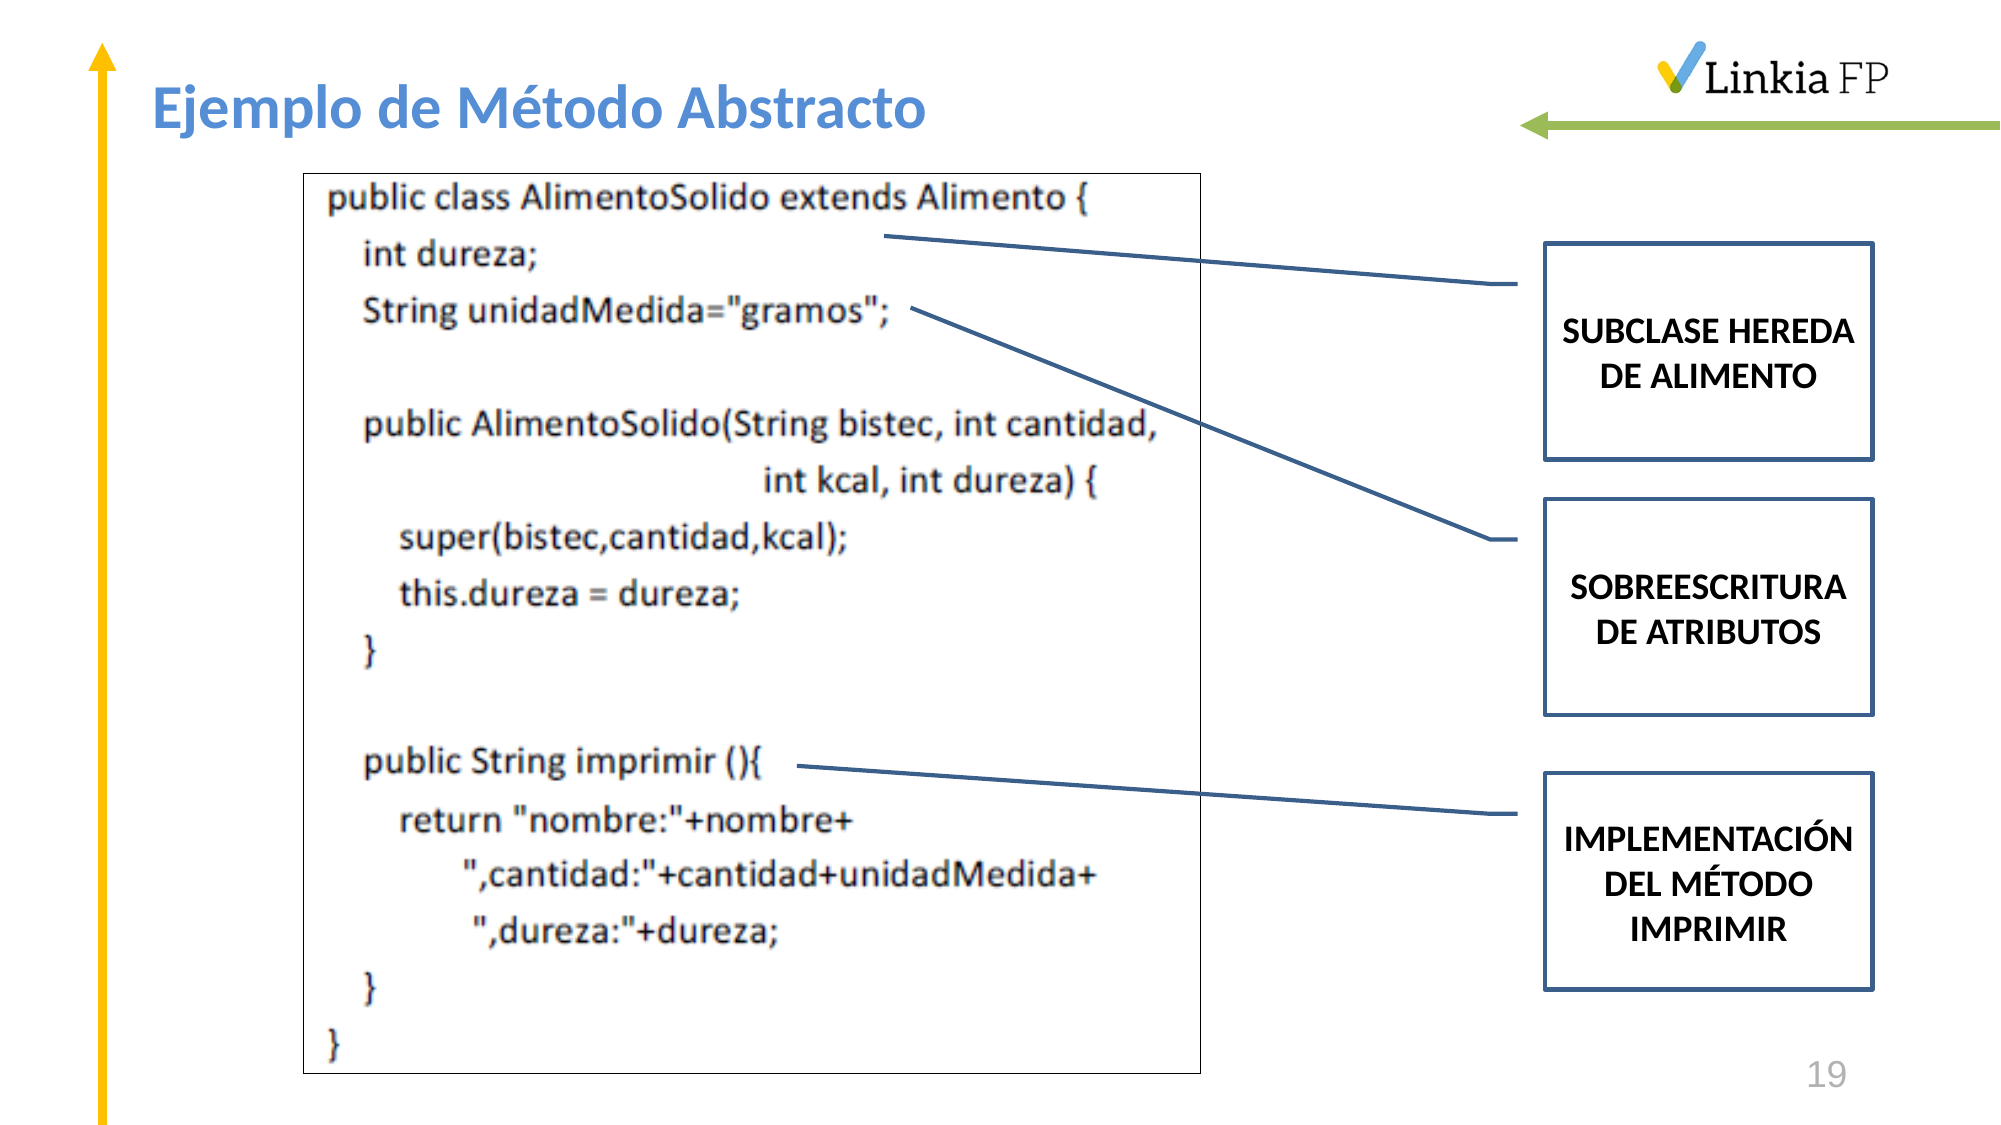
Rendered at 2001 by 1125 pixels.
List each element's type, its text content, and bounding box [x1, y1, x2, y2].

text_box SUBCLASE HEREDA DE ALIMENTO [1543, 241, 1875, 462]
text_box IMPLEMENTACIÓN DEL MÉTODO IMPRIMIR [1206, 792, 1518, 816]
text_box SOBREESCRITURA DE ATRIBUTOS [1206, 423, 1518, 542]
title Ejemplo de Método Abstracto [137, 39, 1946, 168]
slide_number 19 [1412, 1042, 1863, 1103]
text_box IMPLEMENTACIÓN DEL MÉTODO IMPRIMIR [1543, 771, 1875, 992]
text_box SOBREESCRITURA DE ATRIBUTOS [1543, 497, 1875, 717]
text_box SUBCLASE HEREDA DE ALIMENTO [1206, 259, 1518, 287]
picture [302, 173, 1201, 1075]
